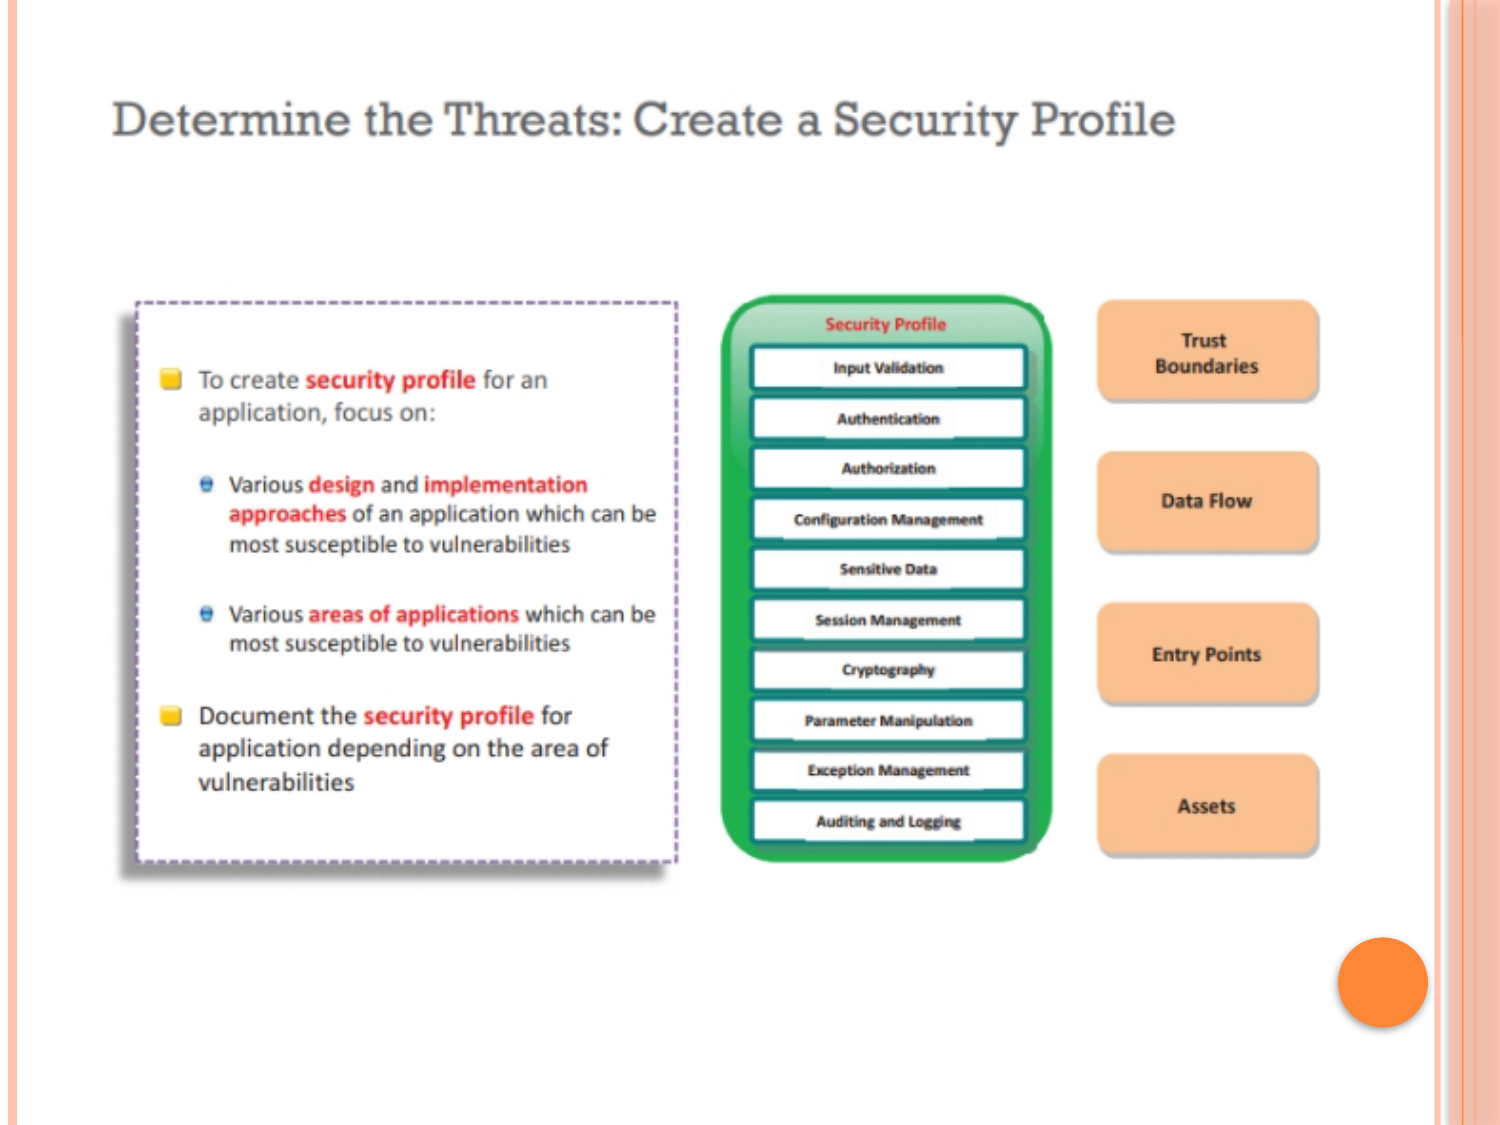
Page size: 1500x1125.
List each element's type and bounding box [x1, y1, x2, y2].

picture [87, 65, 1223, 173]
picture [107, 229, 1353, 918]
